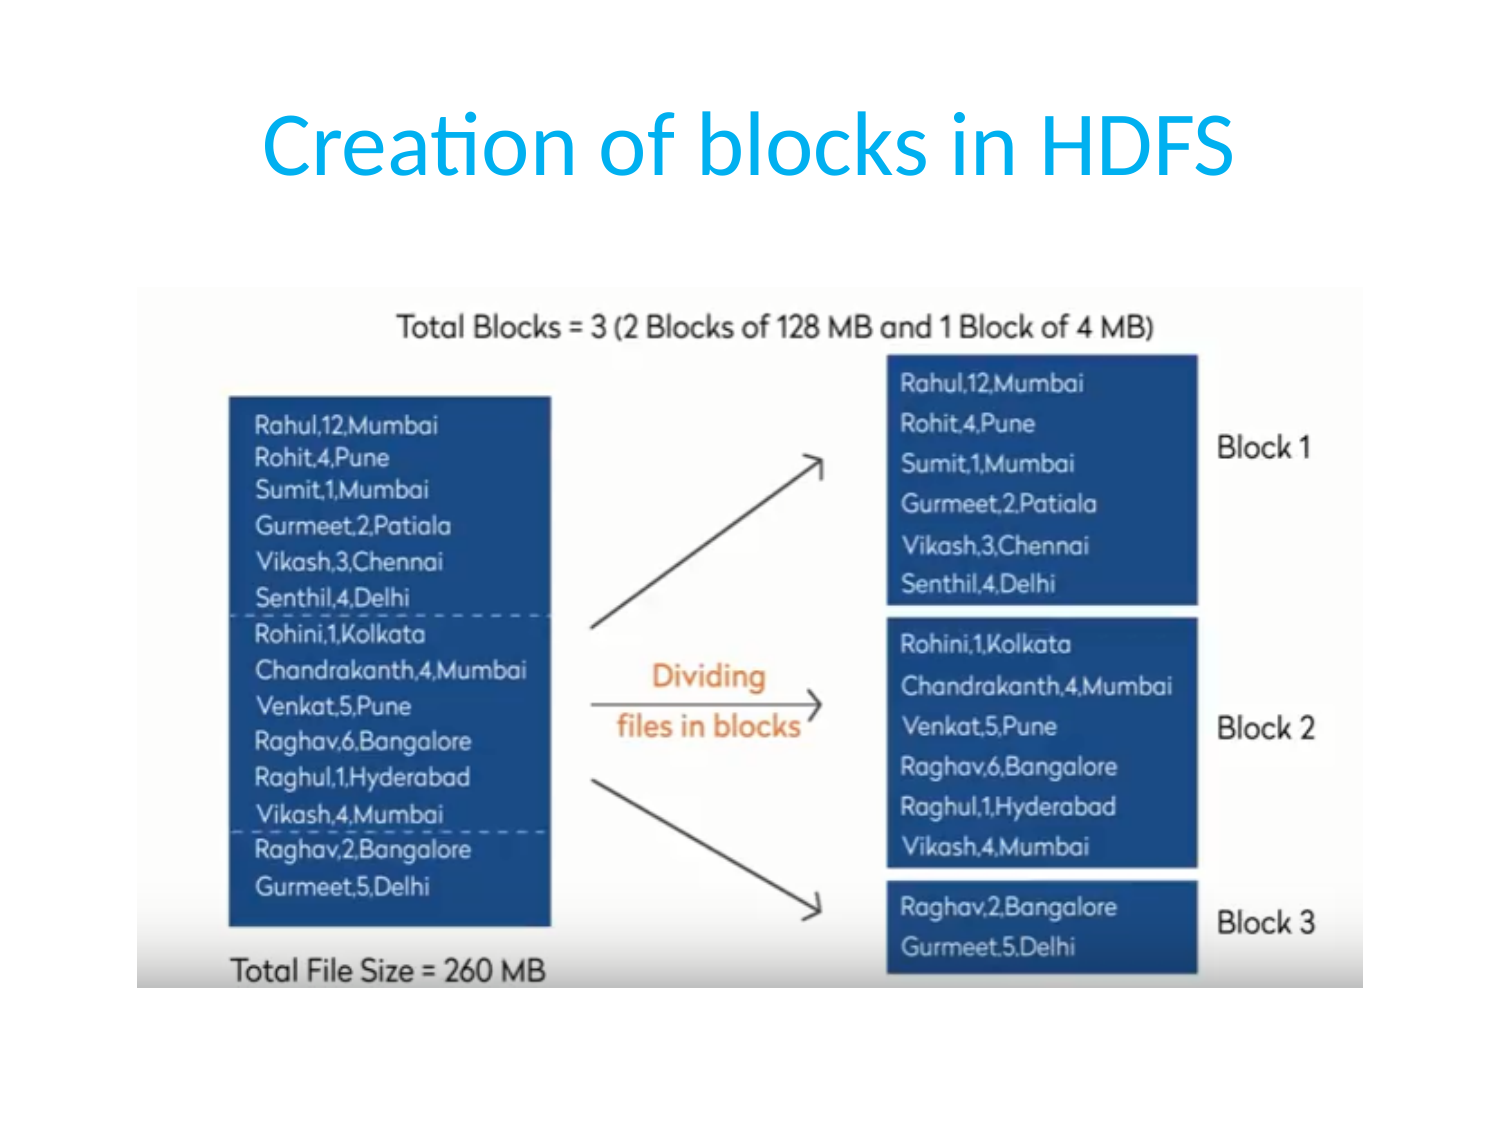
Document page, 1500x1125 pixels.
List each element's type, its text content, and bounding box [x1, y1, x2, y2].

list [137, 287, 1363, 988]
title Creation of blocks in HDFS [75, 45, 1425, 233]
